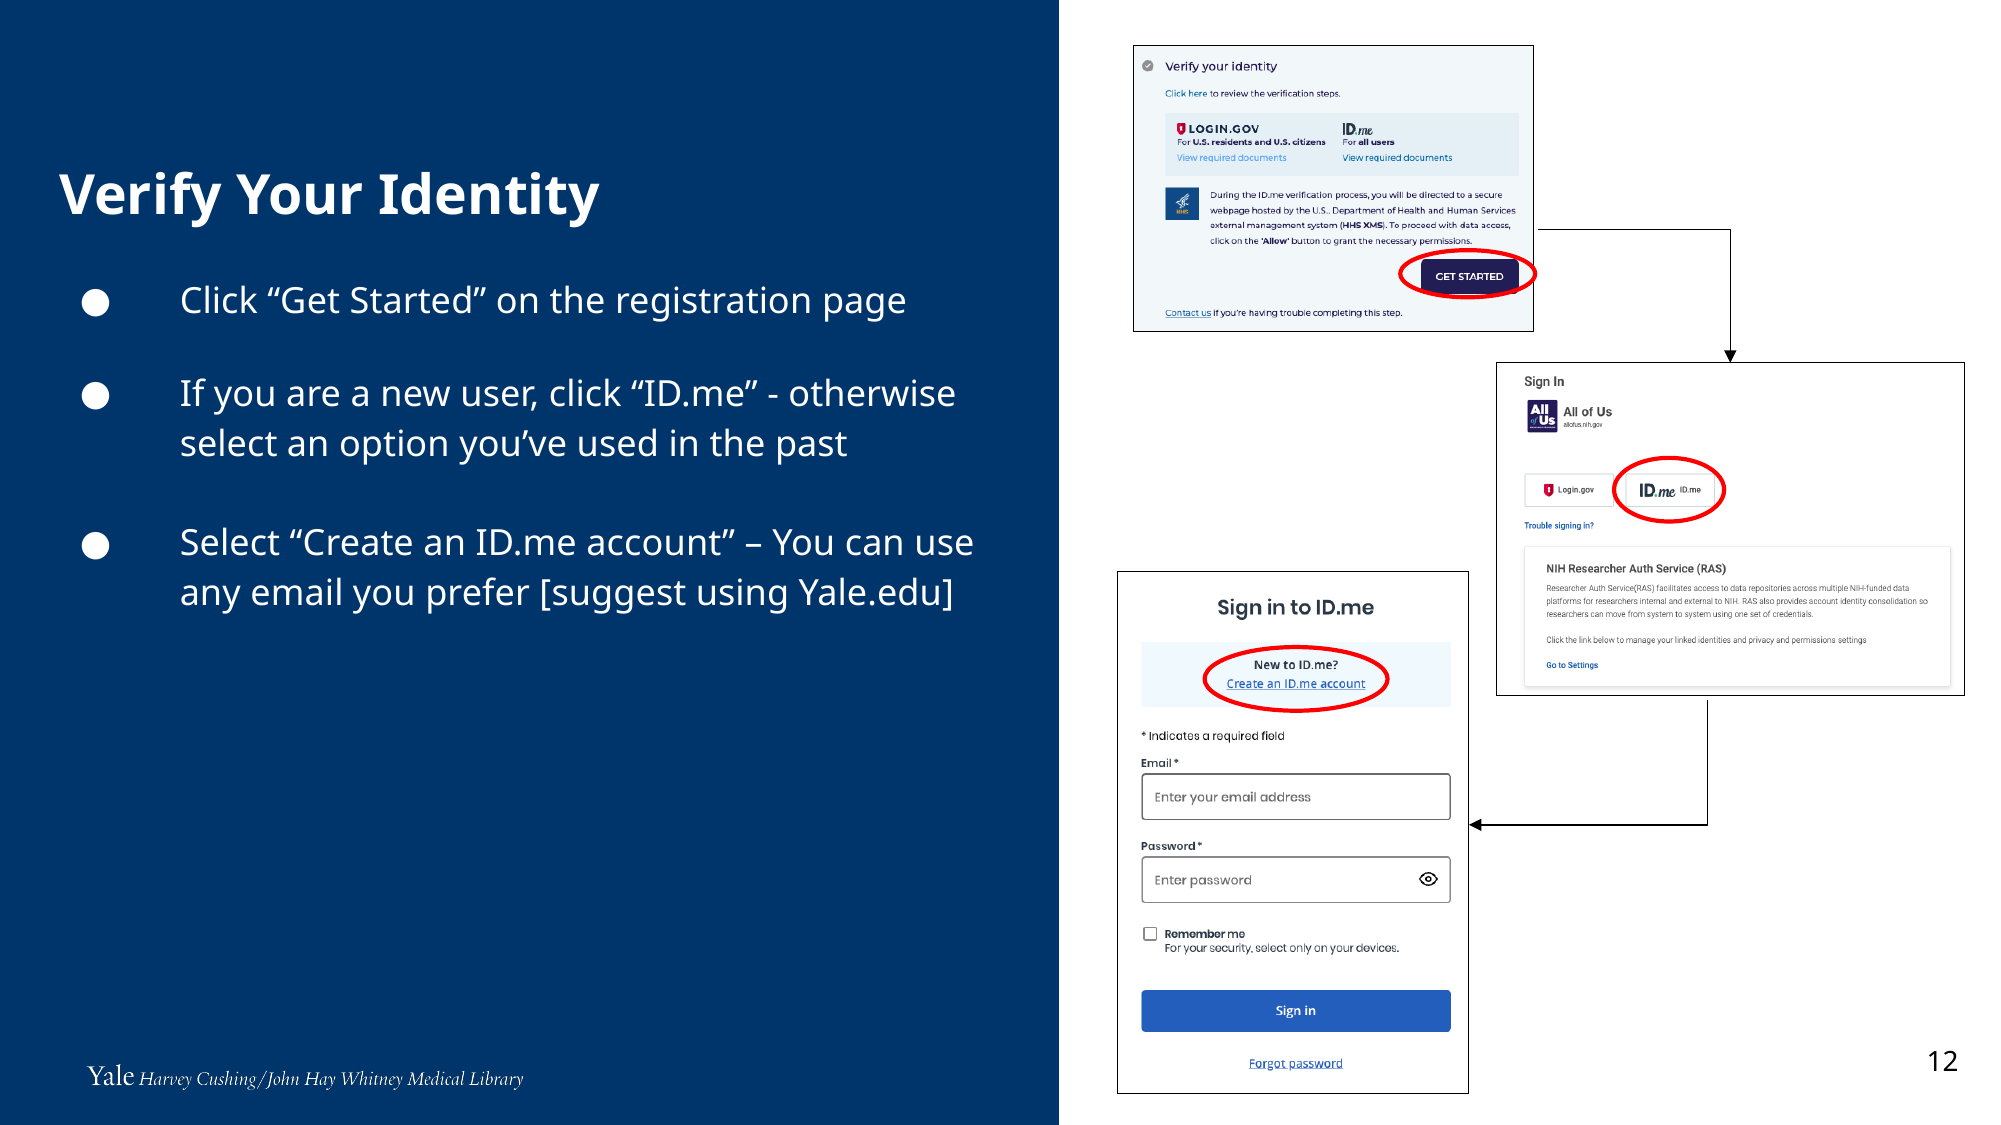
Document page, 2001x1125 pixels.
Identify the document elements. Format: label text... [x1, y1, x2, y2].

picture [1496, 362, 1965, 696]
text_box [1537, 229, 1731, 363]
list Click “Get Started” on the registration page If you are a new user, click “ID.me” - otherwise select an option you’ve used in the past Select “Create an ID.me account” – You can use any email you prefer [suggest using Yale.edu] [64, 255, 1032, 1065]
text_box [1057, 0, 2000, 1125]
picture [1116, 570, 1470, 1094]
slide_number 12 [1853, 1019, 1974, 1106]
picture [86, 1065, 528, 1107]
picture [1133, 45, 1534, 332]
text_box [1525, 642, 1652, 882]
text_box Verify Your Identity [44, 151, 617, 234]
